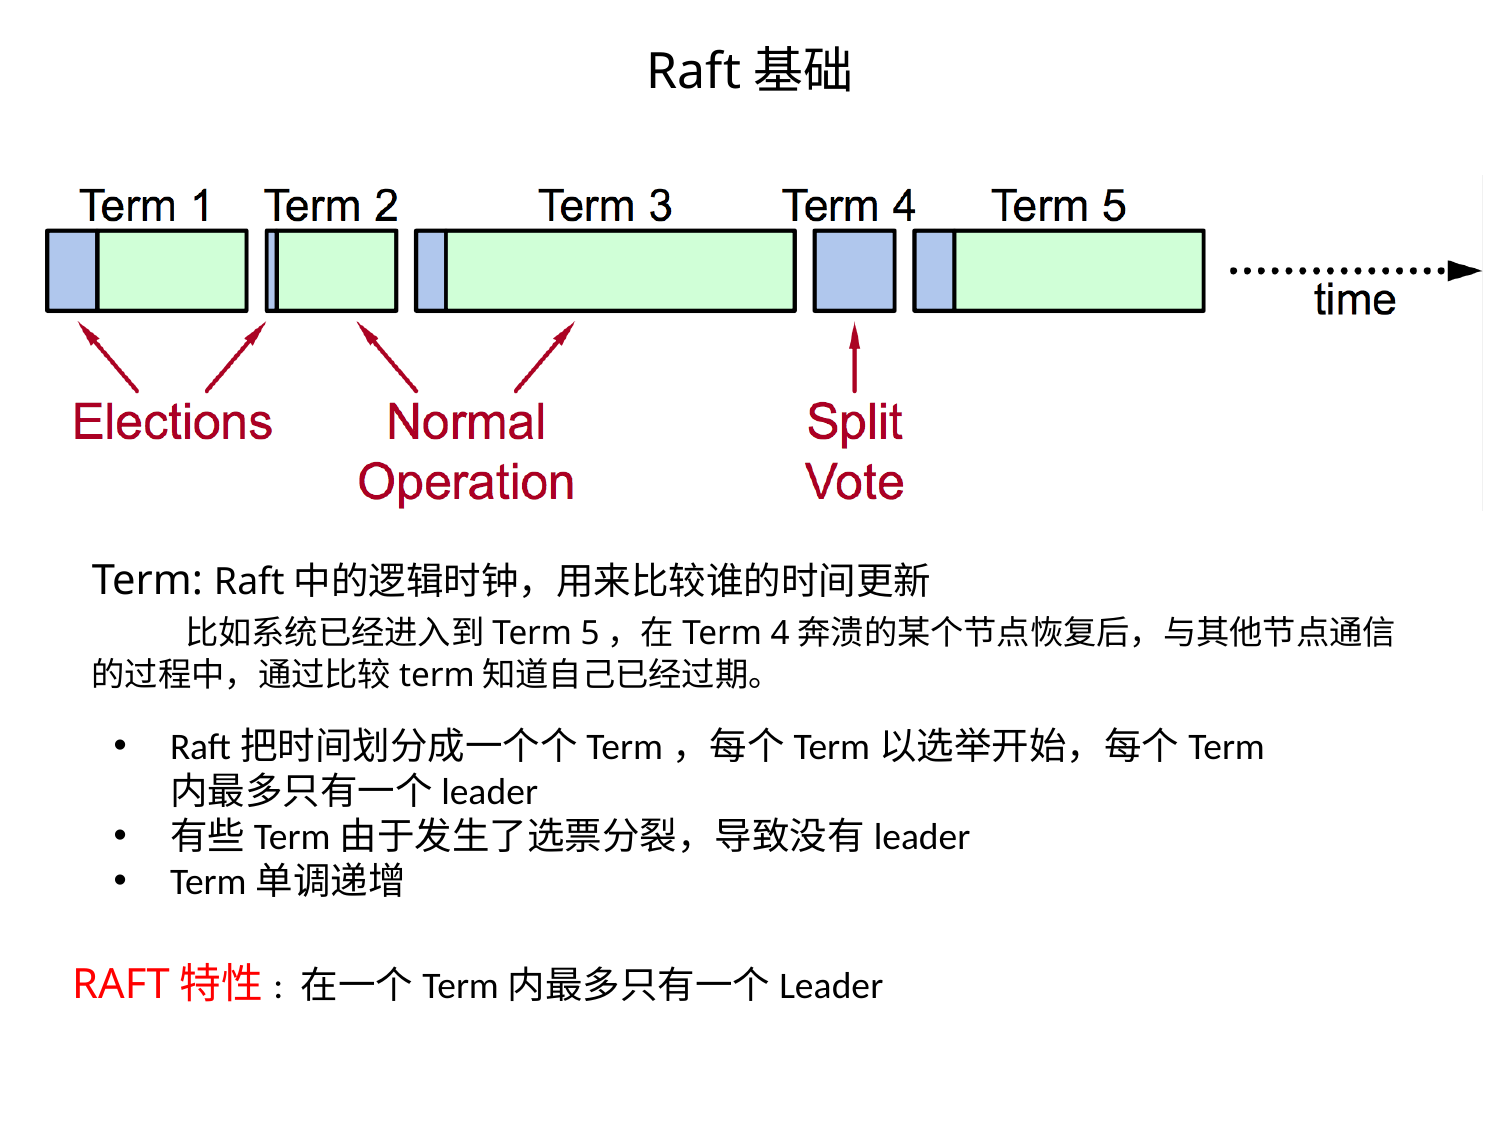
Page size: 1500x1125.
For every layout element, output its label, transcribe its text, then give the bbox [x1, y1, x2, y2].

text_box RAFT特性: 在一个Term内最多只有一个Leader [57, 949, 899, 1015]
title Raft基础 [75, 0, 1425, 163]
text_box Term: Raft中的逻辑时钟，用来比较谁的时间更新 比如系统已经进入到Term 5，在Term 4奔溃的某个节点恢复后，与其他节点通信 的过程中，通过比较term知道自己已经过期。 [77, 545, 1428, 701]
picture [36, 175, 1483, 511]
text_box Raft把时间划分成一个个Term，每个Term以选举开始，每个Term内最多只有一个leader 有些Term由于发生了选票分裂，导致没有leader Term单调递增 [98, 714, 1303, 910]
